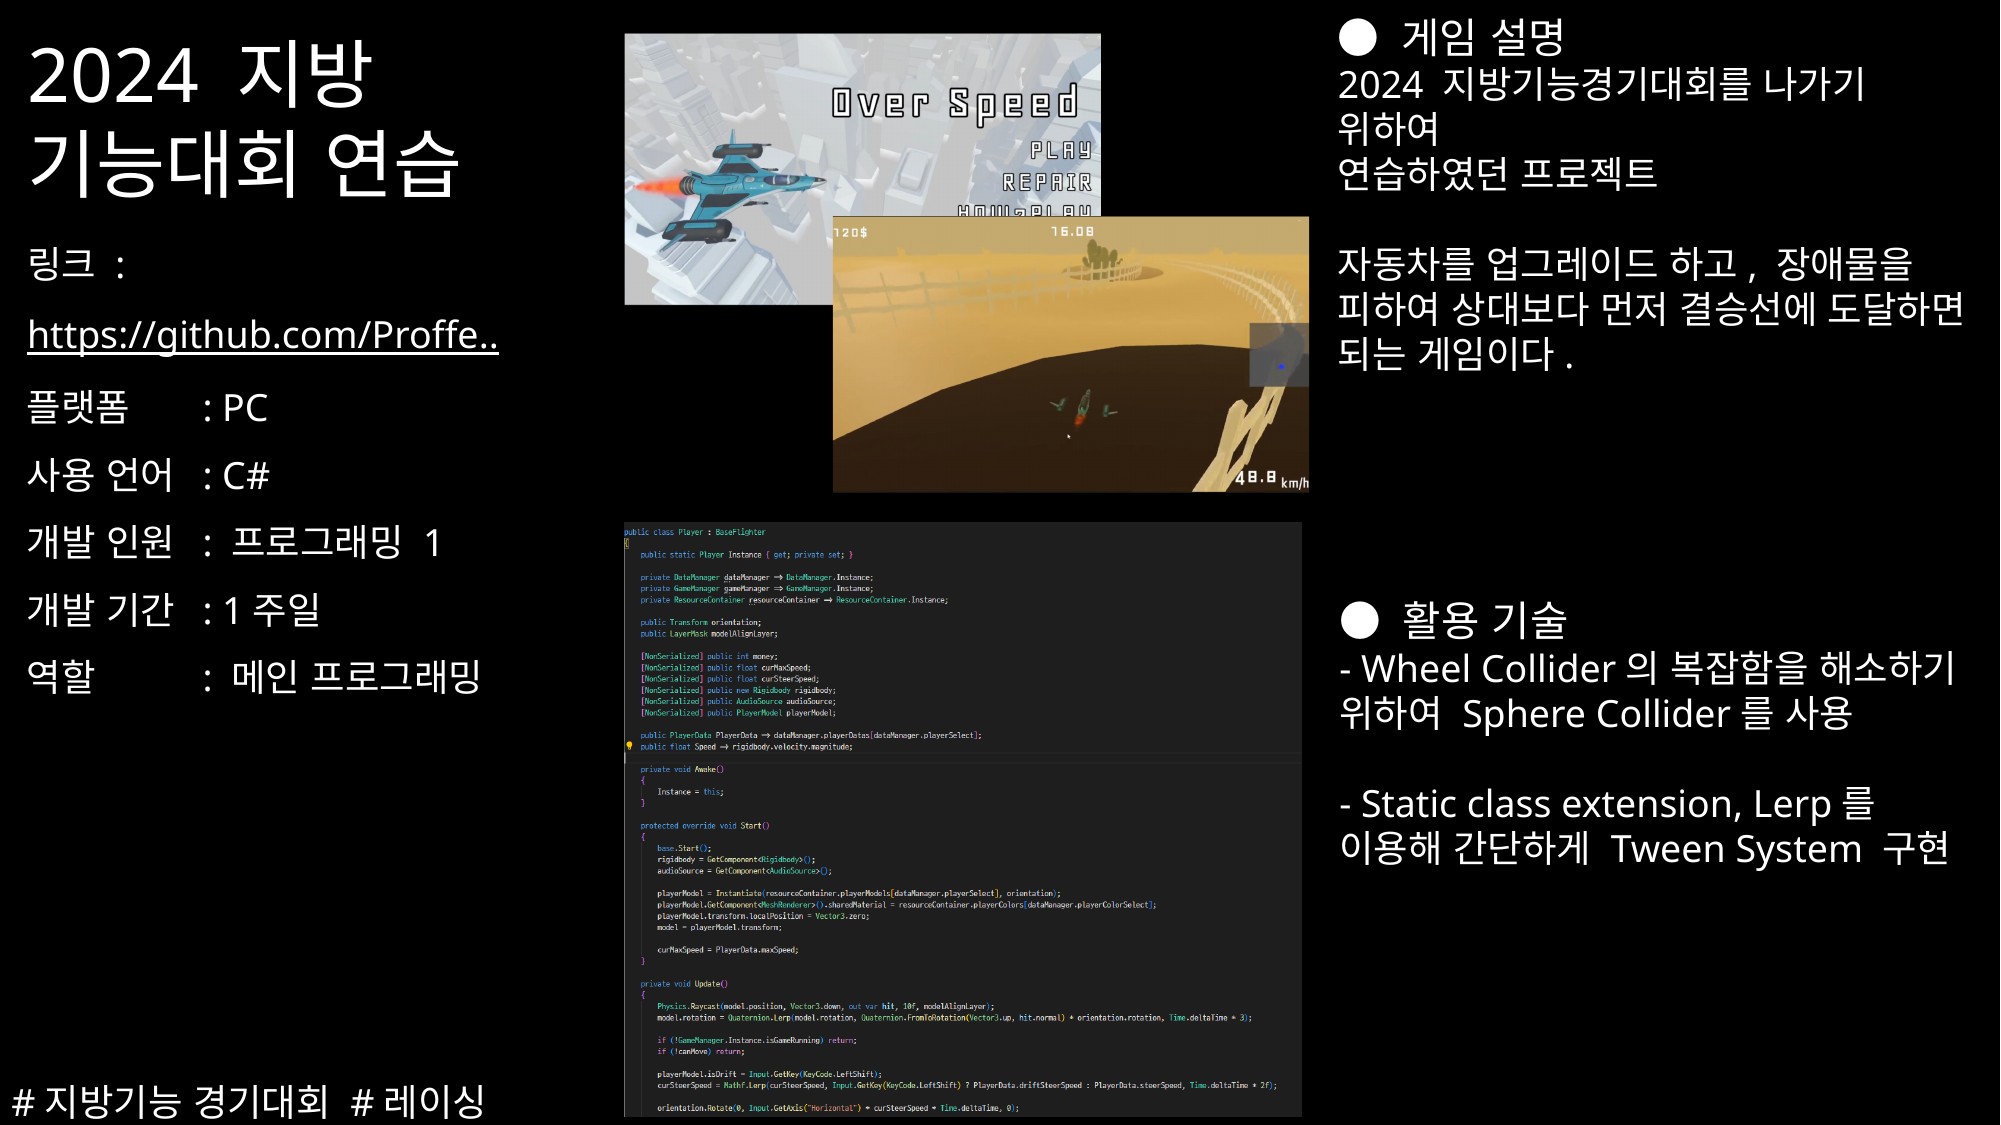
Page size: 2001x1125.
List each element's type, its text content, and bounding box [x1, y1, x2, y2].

picture [624, 33, 1310, 493]
text_box #지방기능 경기대회 #레이싱 게임 [0, 1049, 574, 1125]
text_box ● 활용 기술 - Wheel Collider의 복잡함을 해소하기 위하여 Sphere Collider를 사용 - Static class extension, Lerp를 이용해 간단하게 Tween System 구현 [1324, 587, 1988, 878]
picture [624, 522, 1302, 1117]
text_box 2024 지방 기능대회 연습 [12, 20, 478, 210]
text_box 링크 : https://github.com/Proffe.. [12, 210, 574, 370]
text_box 플랫폼 사용 언어 개발 인원 개발 기간 역할 [12, 354, 187, 707]
text_box ● 게임 설명 2024 지방기능경기대회를 나가기 위하여 연습하였던 프로젝트 자동차를 업그레이드 하고, 장애물을 피하여 상대보다 먼저 결승선에 도달하면 되는 게임이다. [1323, 4, 1987, 384]
text_box : PC : C# : 프로그래밍 1 : 1주일 : 메인 프로그래밍 [187, 354, 534, 707]
